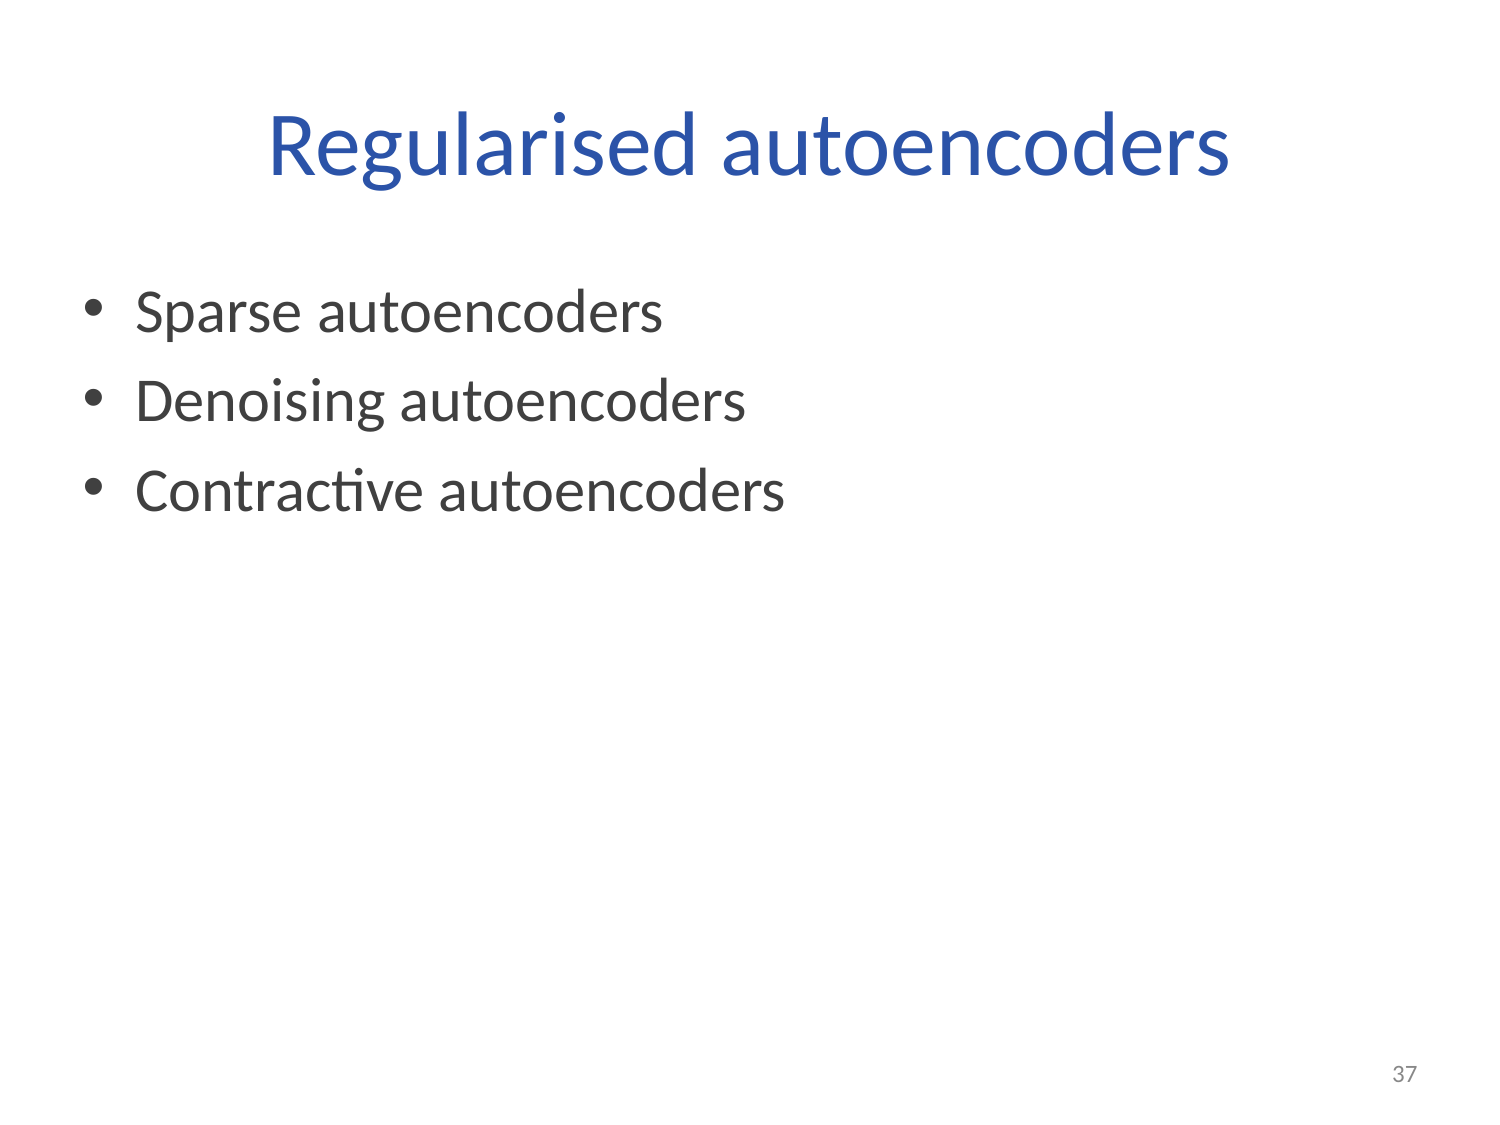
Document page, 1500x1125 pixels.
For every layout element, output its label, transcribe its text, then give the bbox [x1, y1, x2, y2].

slide_number 37 [1074, 1051, 1426, 1094]
list Sparse autoencoders Denoising autoencoders Contractive autoencoders [74, 263, 1426, 1125]
title Regularised autoencoders [74, 14, 1426, 263]
